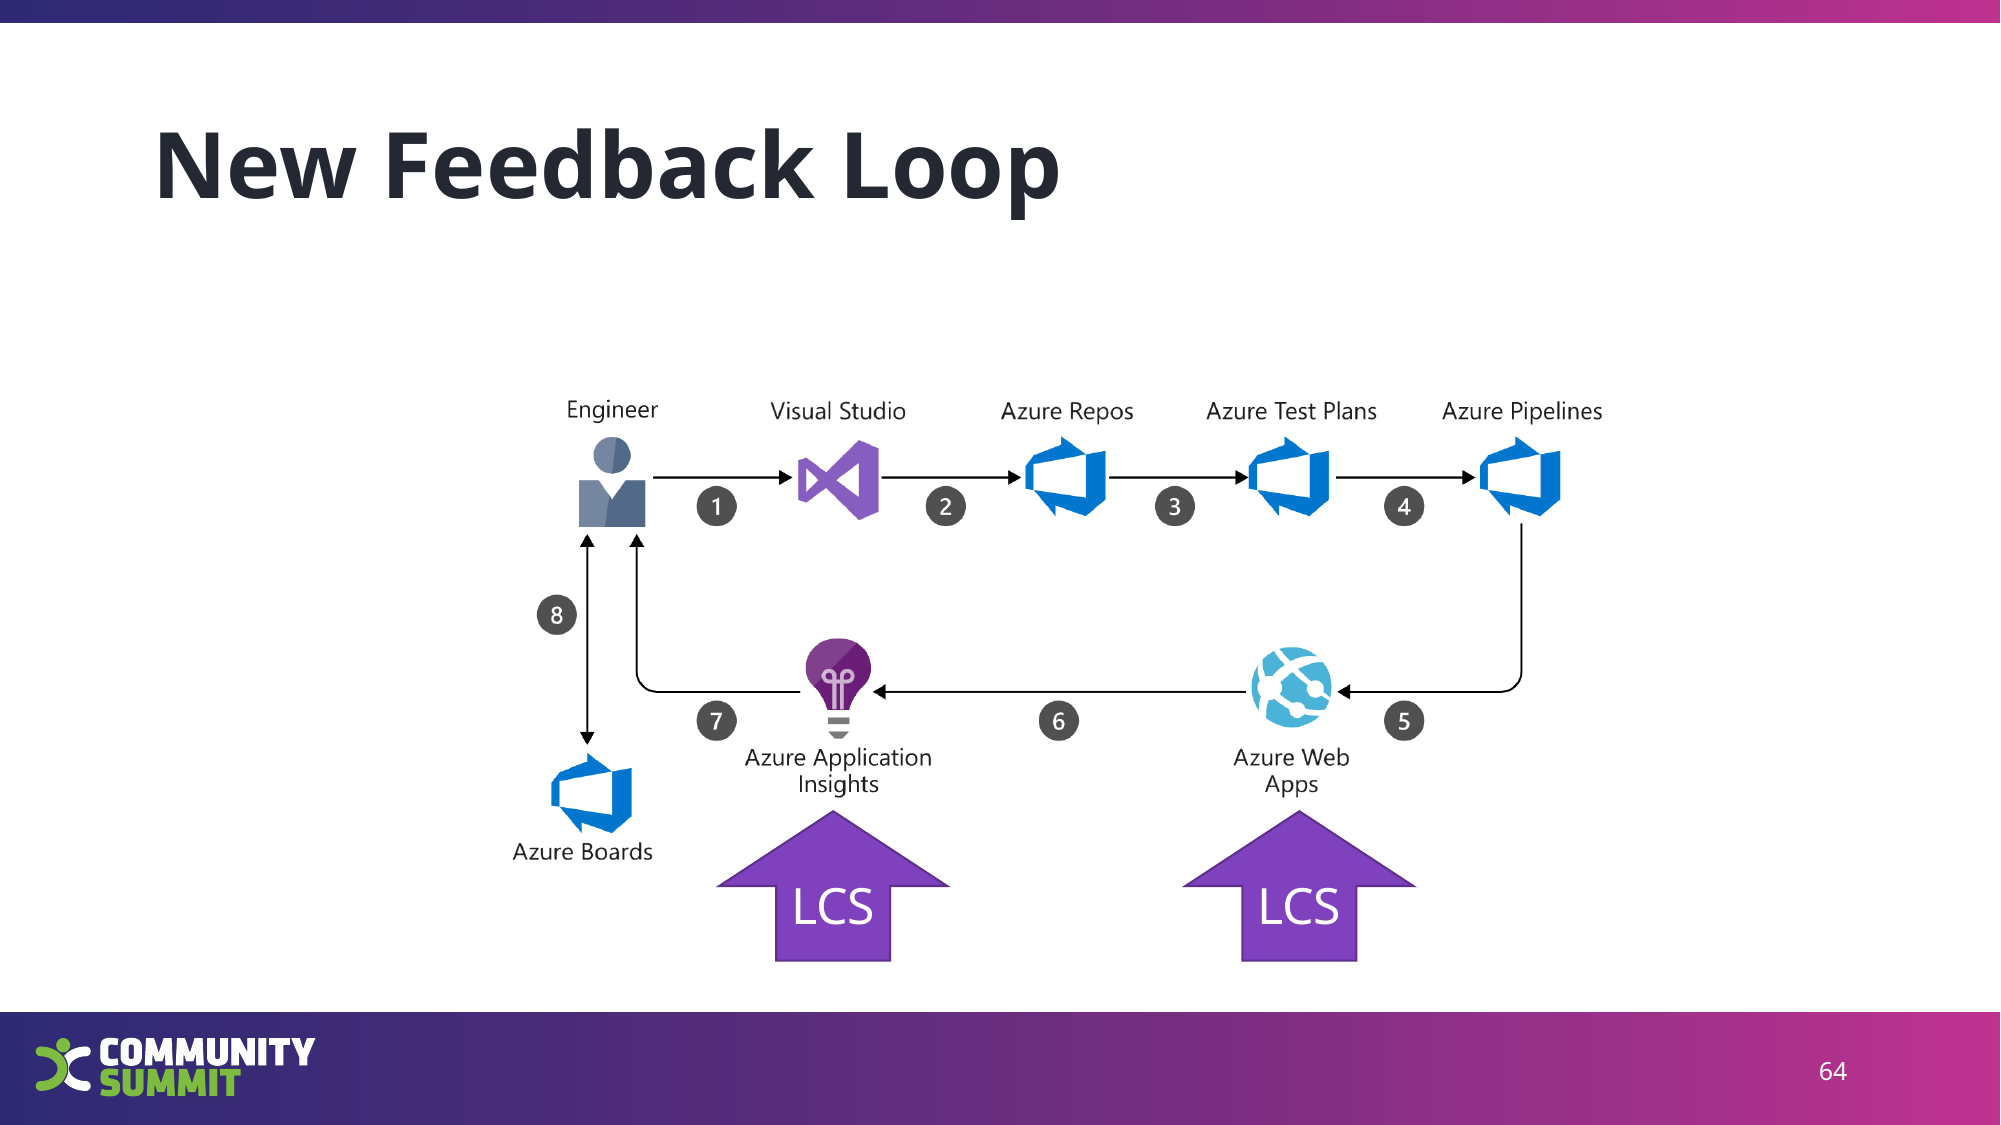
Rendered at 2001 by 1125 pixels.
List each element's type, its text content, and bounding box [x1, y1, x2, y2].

picture [0, 0, 2000, 23]
slide_number 64 [1412, 1042, 1863, 1103]
picture [512, 269, 1613, 997]
picture [0, 1012, 2000, 1125]
title New Feedback Loop [137, 59, 1863, 278]
